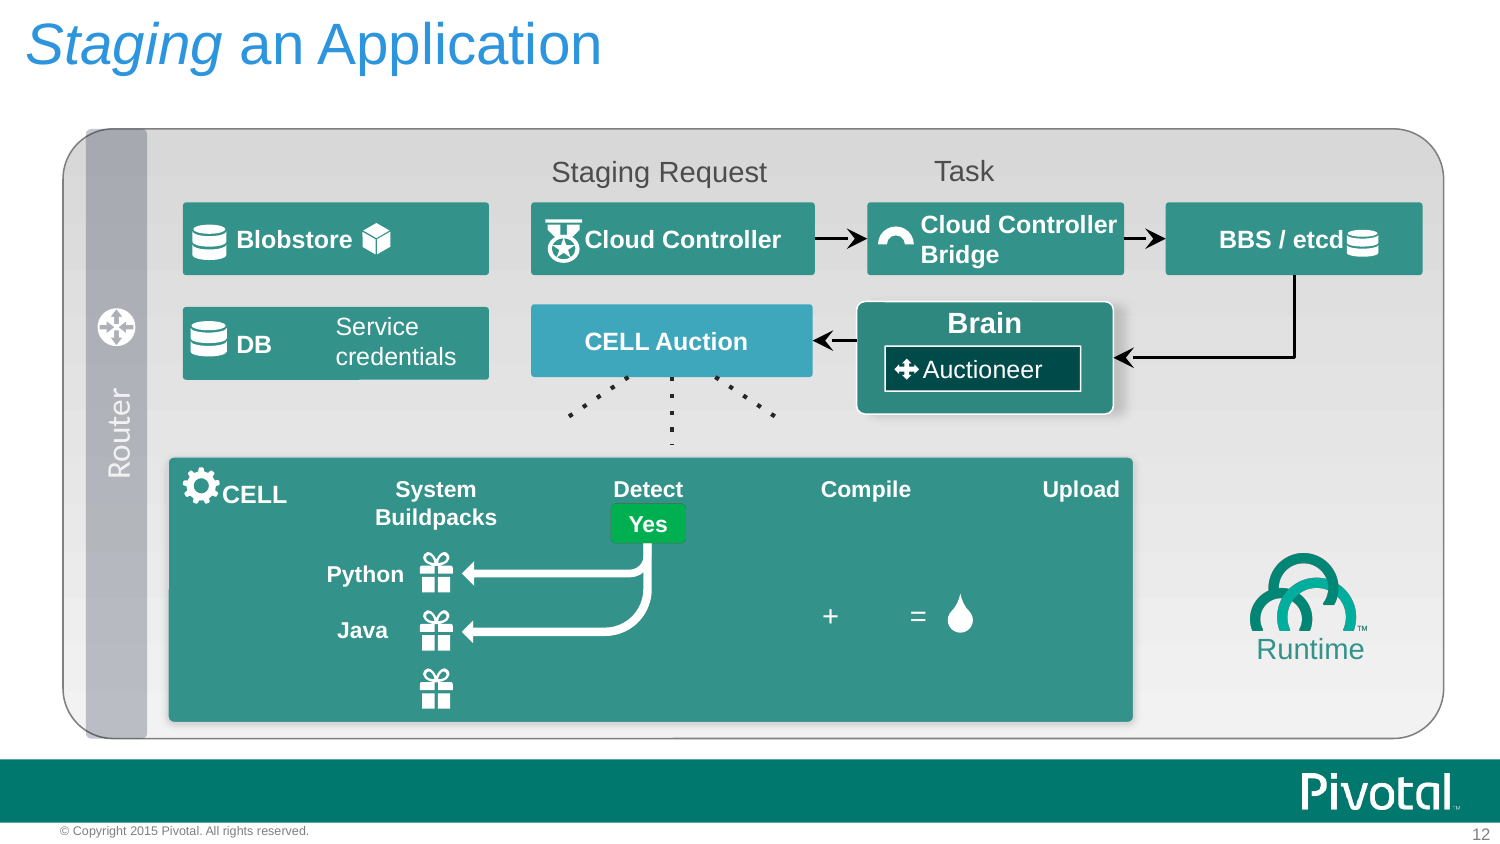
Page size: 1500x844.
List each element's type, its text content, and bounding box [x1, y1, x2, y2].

text_box + [804, 589, 857, 651]
text_box [422, 635, 435, 651]
text_box Detect [597, 466, 699, 510]
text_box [568, 376, 776, 446]
picture [1302, 773, 1460, 810]
text_box Compile [805, 466, 927, 510]
text_box [143, 128, 1444, 739]
text_box [461, 544, 652, 644]
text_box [530, 202, 816, 276]
text_box Java [321, 607, 404, 651]
text_box = [892, 589, 945, 651]
text_box [947, 593, 973, 633]
text_box [422, 576, 435, 593]
text_box [420, 551, 453, 574]
text_box [894, 358, 920, 380]
text_box [182, 467, 220, 504]
text_box Yes [610, 503, 686, 544]
text_box Runtime [1254, 638, 1367, 666]
text_box [63, 137, 85, 730]
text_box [867, 202, 1125, 276]
text_box System Buildpacks [359, 466, 514, 538]
text_box Upload [1026, 466, 1136, 510]
text_box [437, 635, 451, 651]
text_box [419, 610, 453, 632]
text_box [97, 308, 136, 347]
text_box Auctioneer [885, 346, 1081, 392]
text_box CELL [167, 456, 1134, 723]
picture [1250, 553, 1367, 632]
text_box Brain [856, 301, 1114, 415]
text_box [437, 693, 451, 709]
text_box [419, 668, 453, 691]
text_box [461, 559, 643, 586]
text_box Staging Request [536, 146, 808, 197]
text_box [1346, 229, 1379, 257]
title Staging an Application [25, 14, 1406, 102]
text_box Router [85, 128, 148, 739]
text_box [437, 576, 451, 593]
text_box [182, 201, 490, 380]
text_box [530, 303, 857, 378]
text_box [1162, 225, 1246, 407]
text_box BBS / etcd [1165, 202, 1423, 276]
text_box Task [919, 144, 1056, 196]
text_box [422, 693, 435, 709]
text_box Python [311, 551, 420, 595]
